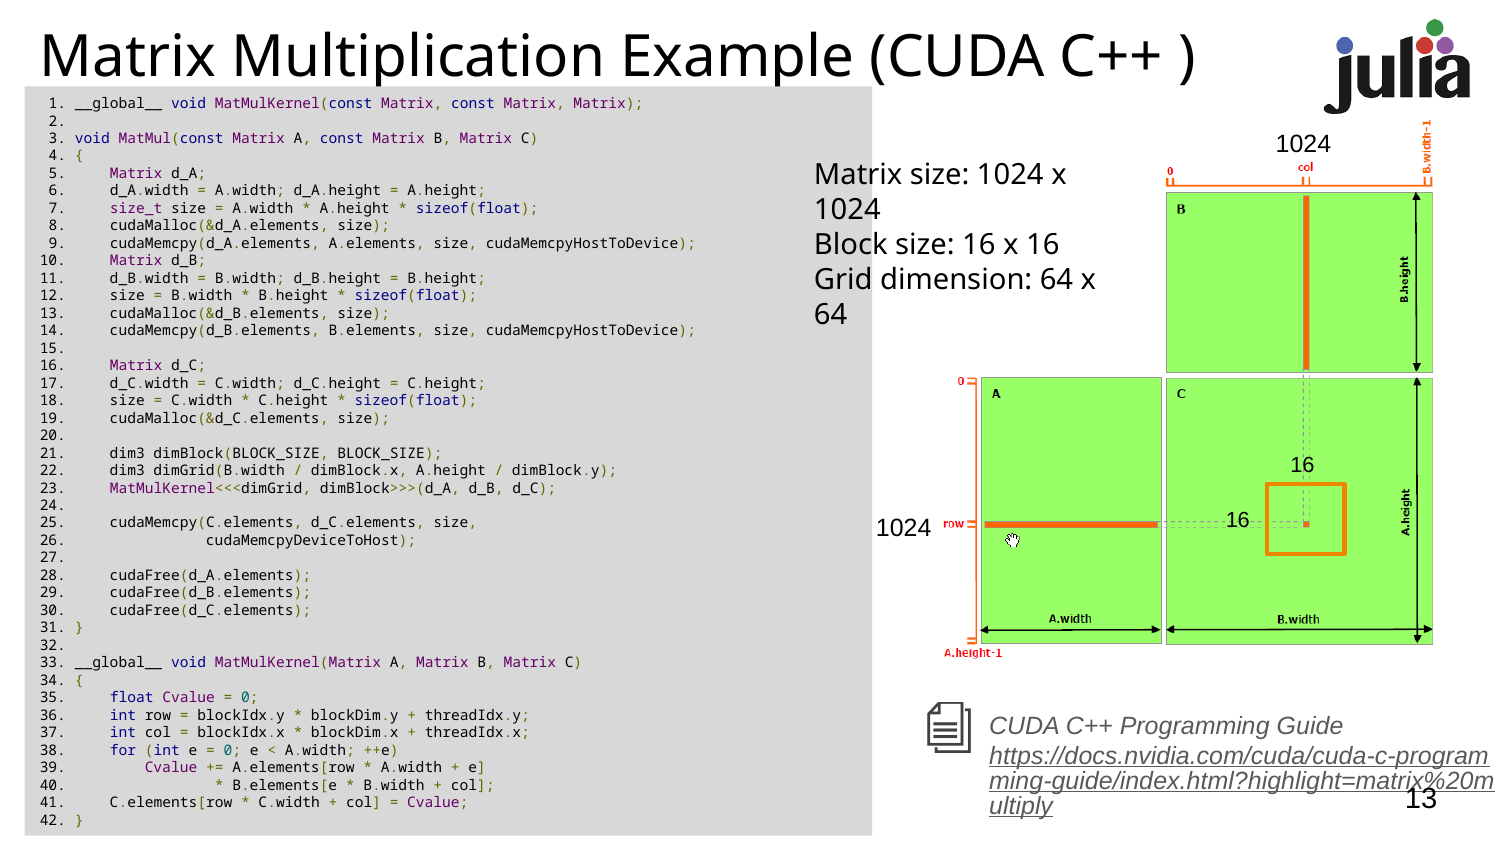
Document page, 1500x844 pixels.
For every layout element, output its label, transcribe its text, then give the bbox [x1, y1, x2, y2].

slide_number 13 [1389, 764, 1480, 830]
picture [1322, 19, 1470, 115]
title Matrix Multiplication Example (CUDA C++ ) [24, 2, 1423, 97]
picture [923, 701, 975, 753]
text_box CUDA C++ Programming Guide https://docs.nvidia.com/cuda/cuda-c-programming-guide/index.html?highlight=matrix%20multiply [974, 702, 1500, 807]
text_box 1. __global__ void MatMulKernel(const Matrix, const Matrix, Matrix); 2. 3. void MatMul(const Matrix A, const Matrix B, Matrix C) 4. { 5. Matrix d_A; 6. d_A.width = A.width; d_A.height = A.height; 7. size_t size = A.width * A.height * sizeof(float); 8. cudaMalloc(&d_A.elements, size); 9. cudaMemcpy(d_A.elements, A.elements, size, cudaMemcpyHostToDevice); 10. Matrix d_B; 11. d_B.width = B.width; d_B.height = B.height; 12. size = B.width * B.height * sizeof(float); 13. cudaMalloc(&d_B.elements, size); 14. cudaMemcpy(d_B.elements, B.elements, size, cudaMemcpyHostToDevice); 15. 16. Matrix d_C; 17. d_C.width = C.width; d_C.height = C.height; 18. size = C.width * C.height * sizeof(float); 19. cudaMalloc(&d_C.elements, size); 20. 21. dim3 dimBlock(BLOCK_SIZE, BLOCK_SIZE); 22. dim3 dimGrid(B.width / dimBlock.x, A.height / dimBlock.y); 23. MatMulKernel<<<dimGrid, dimBlock>>>(d_A, d_B, d_C); 24. 25. cudaMemcpy(C.elements, d_C.elements, size, 26. cudaMemcpyDeviceToHost); 27. 28. cudaFree(d_A.elements); 29. cudaFree(d_B.elements); 30. cudaFree(d_C.elements); 31. } 32. 33. __global__ void MatMulKernel(Matrix A, Matrix B, Matrix C) 34. { 35. float Cvalue = 0; 36. int row = blockIdx.y * blockDim.y + threadIdx.y; 37. int col = blockIdx.x * blockDim.x + threadIdx.x; 38. for (int e = 0; e < A.width; ++e) 39. Cvalue += A.elements[row * A.width + e] 40. * B.elements[e * B.width + col]; 41. C.elements[row * C.width + col] = Cvalue; 42. } [24, 86, 873, 836]
picture [941, 117, 1441, 667]
text_box Matrix size: 1024 x 1024 Block size: 16 x 16 Grid dimension: 64 x 64 [798, 148, 936, 338]
text_box 1024 [860, 503, 936, 549]
